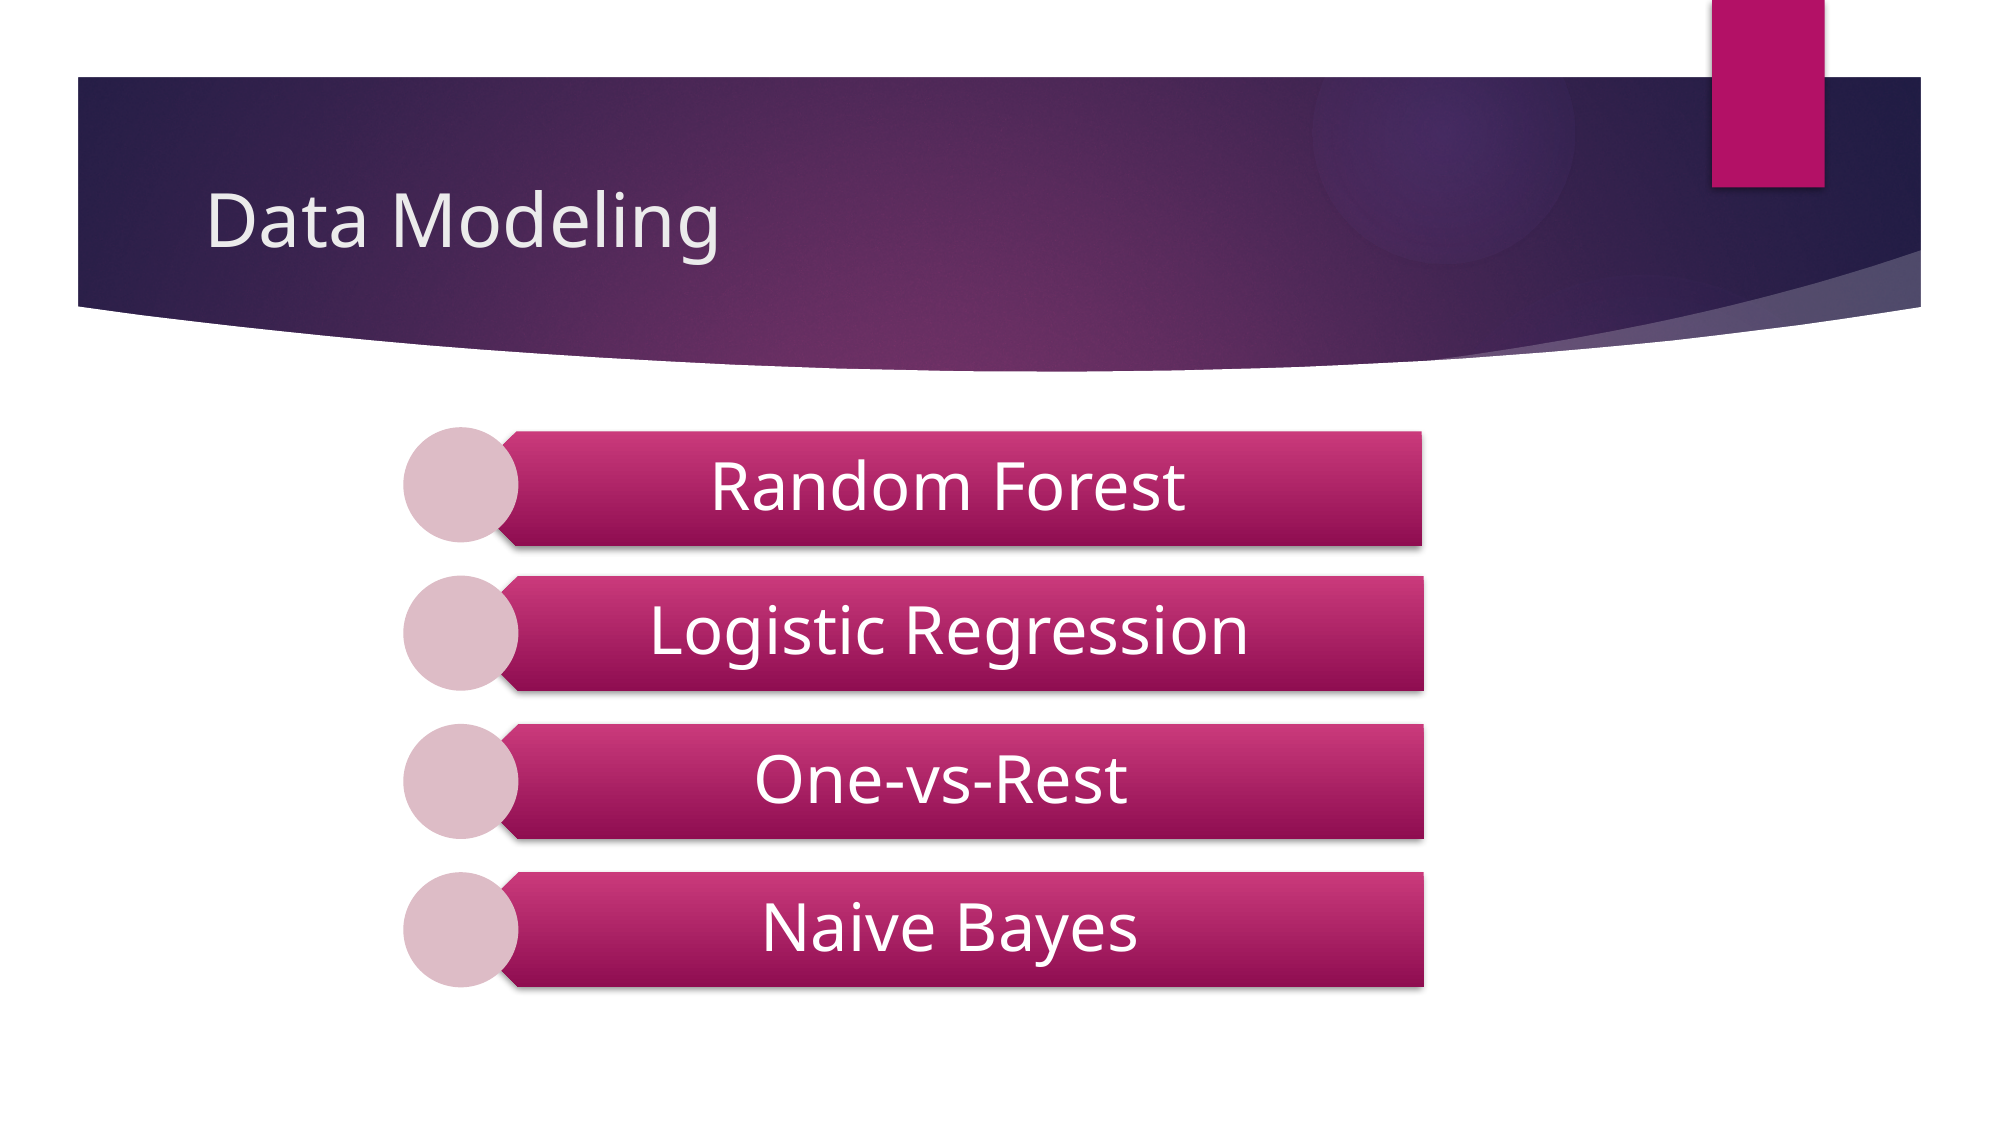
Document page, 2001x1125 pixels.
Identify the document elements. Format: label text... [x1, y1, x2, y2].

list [189, 426, 1638, 988]
title Data Modeling [189, 159, 1627, 276]
